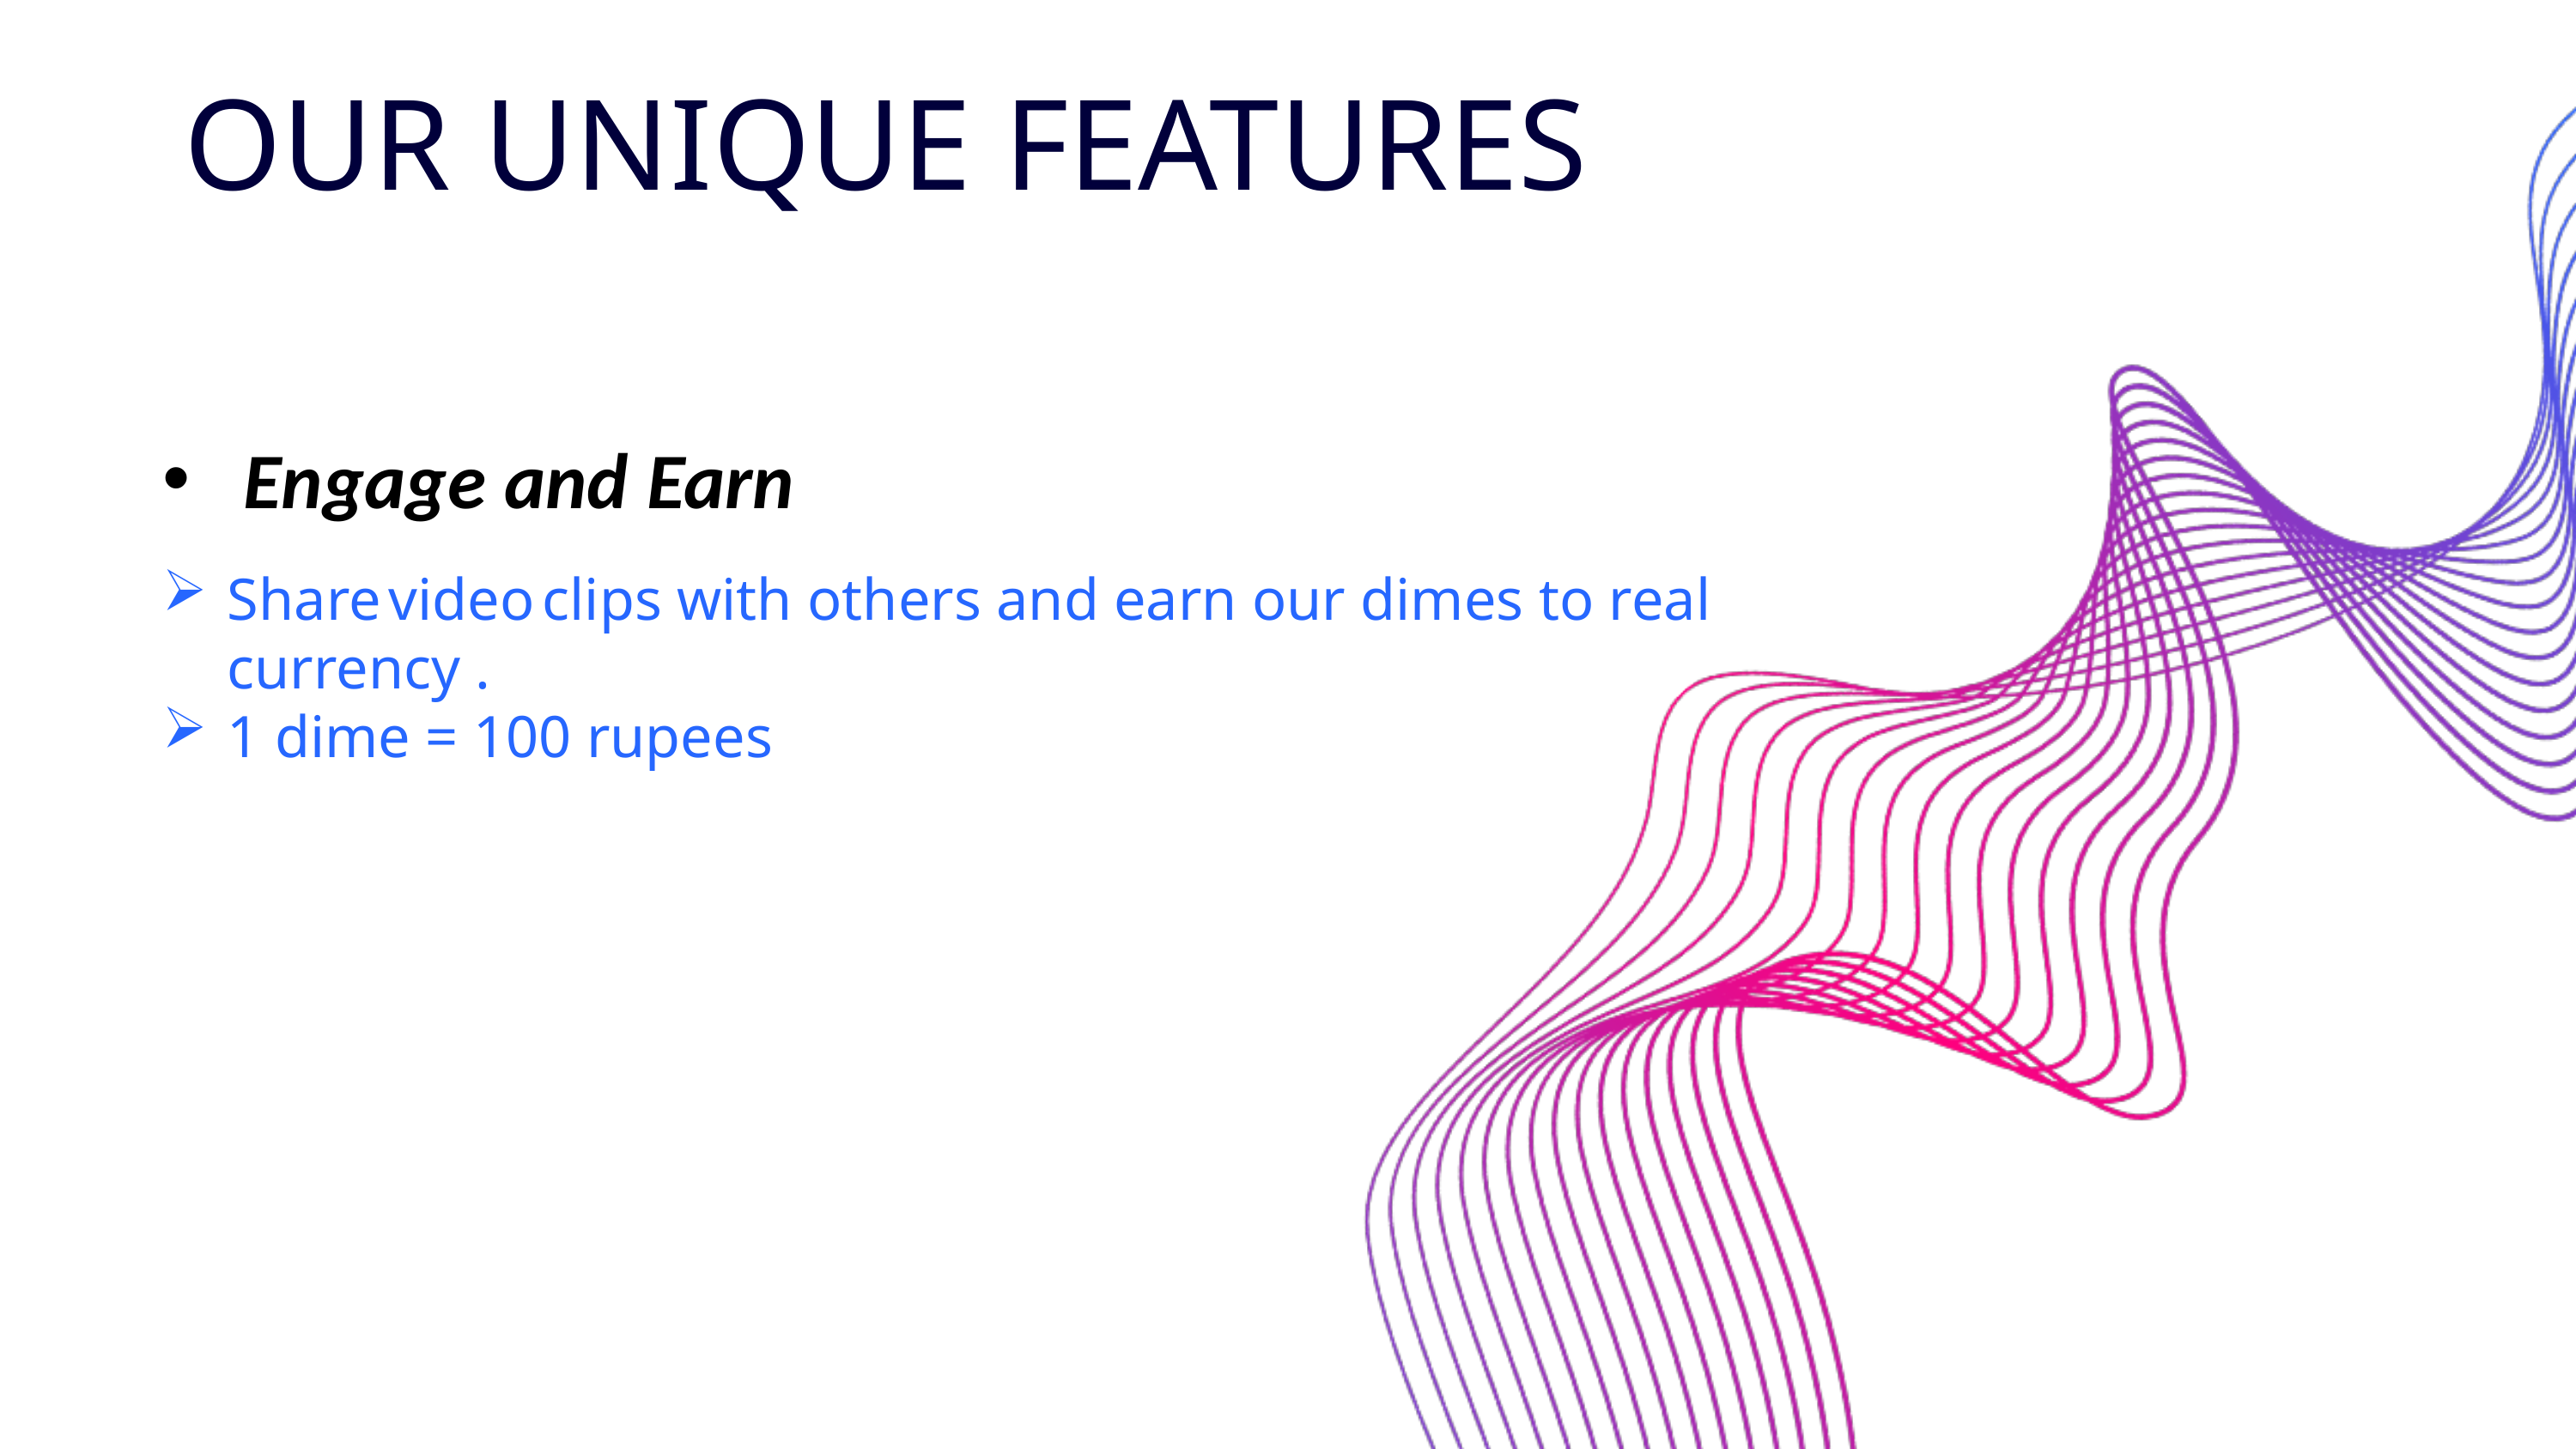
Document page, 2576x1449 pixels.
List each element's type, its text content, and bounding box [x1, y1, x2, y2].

text_box OUR UNIQUE FEATURES [172, 58, 1879, 222]
text_box Engage and Earn Share video clips with others and earn our dimes to real currency . 1 dime = 100 rupees [149, 423, 1728, 776]
picture [833, 3, 2576, 1449]
